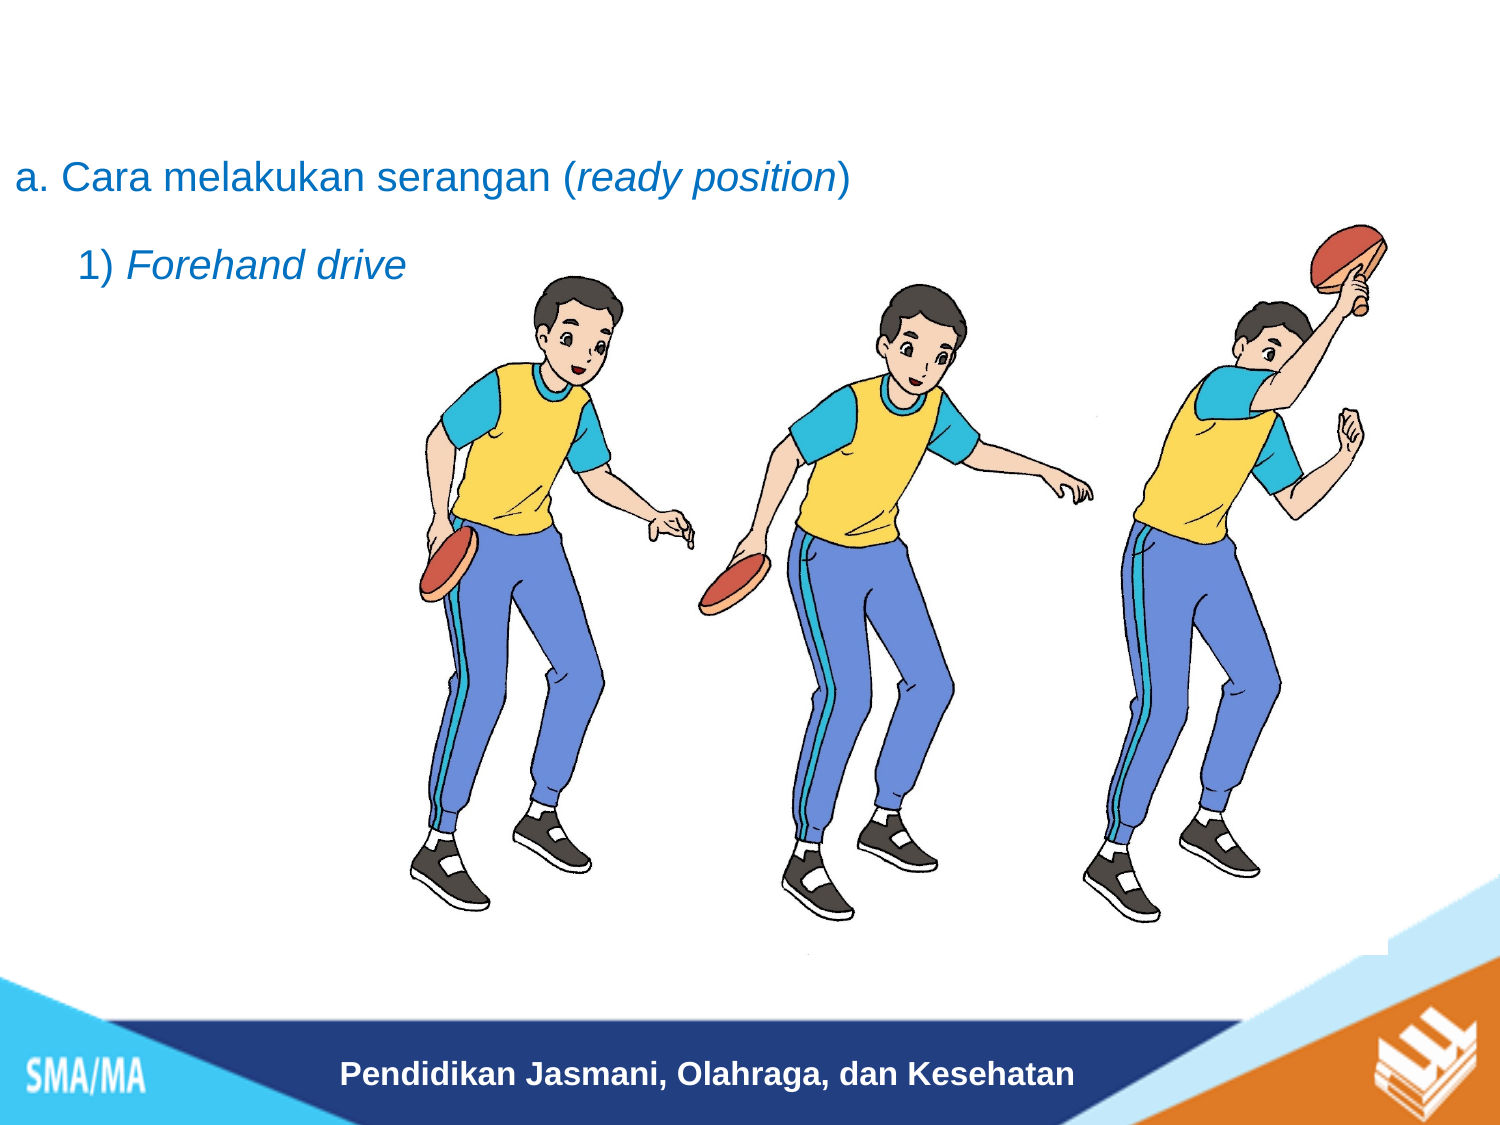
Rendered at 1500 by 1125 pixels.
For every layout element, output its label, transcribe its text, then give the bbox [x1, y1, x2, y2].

text_box a. Cara melakukan serangan (ready position) [0, 135, 1052, 214]
text_box 1) Forehand drive [60, 223, 410, 302]
picture [0, 224, 1500, 1125]
